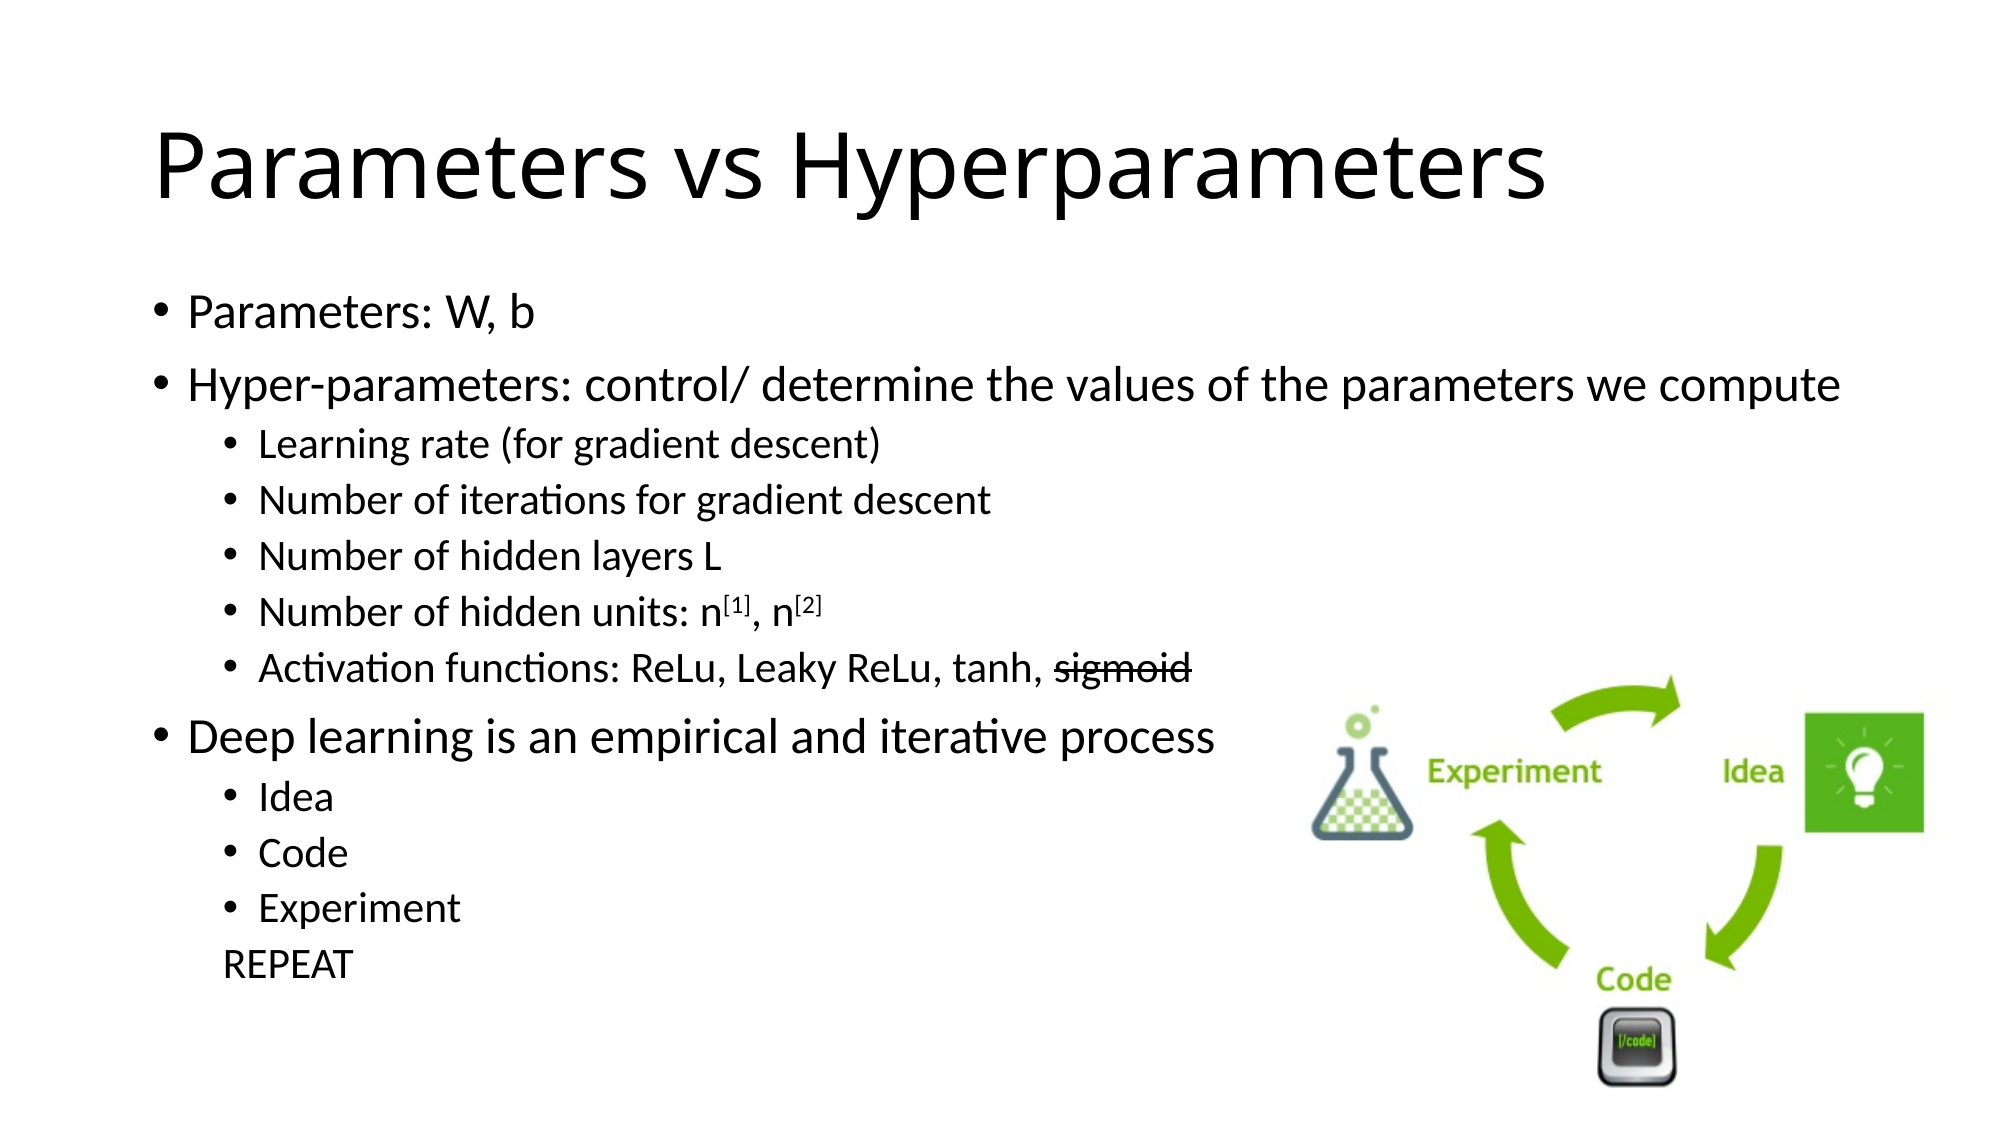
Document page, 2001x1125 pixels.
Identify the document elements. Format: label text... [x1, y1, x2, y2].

list Parameters: W, b Hyper-parameters: control/ determine the values of the parameters we compute Learning rate (for gradient descent) Number of iterations for gradient descent Number of hidden layers L Number of hidden units: n[1], n[2] Activation functions: ReLu, Leaky ReLu, tanh, sigmoid Deep learning is an empirical and iterative process Idea Code Experiment REPEAT [137, 277, 1863, 1043]
picture [1296, 673, 1962, 1102]
title Parameters vs Hyperparameters [137, 59, 1863, 277]
